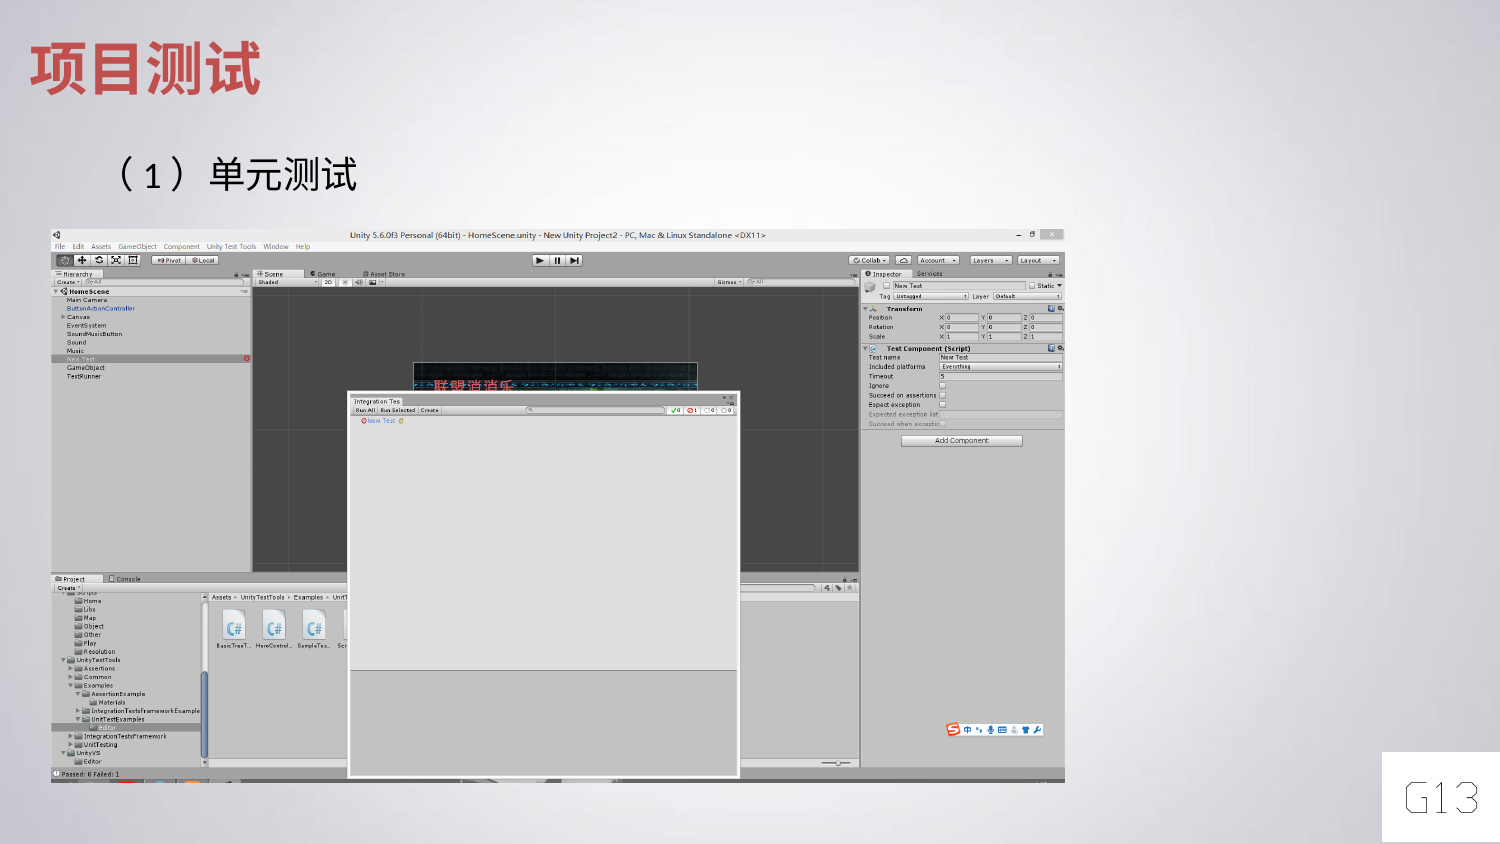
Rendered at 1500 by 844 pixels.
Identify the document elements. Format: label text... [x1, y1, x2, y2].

text_box 项目测试 [14, 24, 325, 110]
text_box （1）单元测试 [81, 144, 514, 204]
picture [0, 0, 1500, 844]
